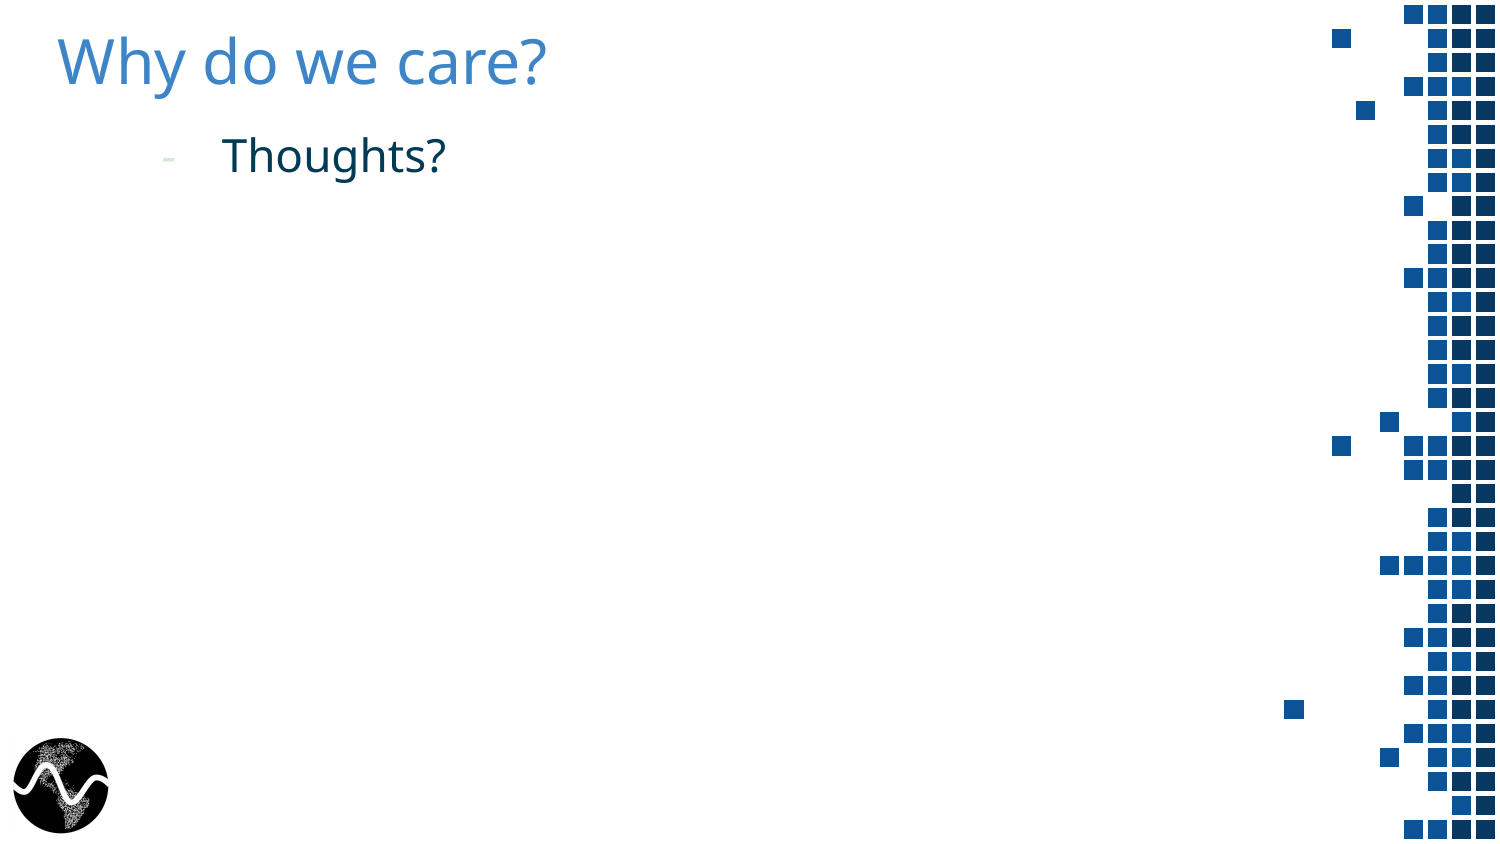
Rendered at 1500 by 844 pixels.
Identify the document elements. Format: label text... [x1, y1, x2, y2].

list Thoughts? [131, 111, 1257, 826]
title Why do we care? [42, 20, 1152, 112]
picture [10, 734, 112, 836]
